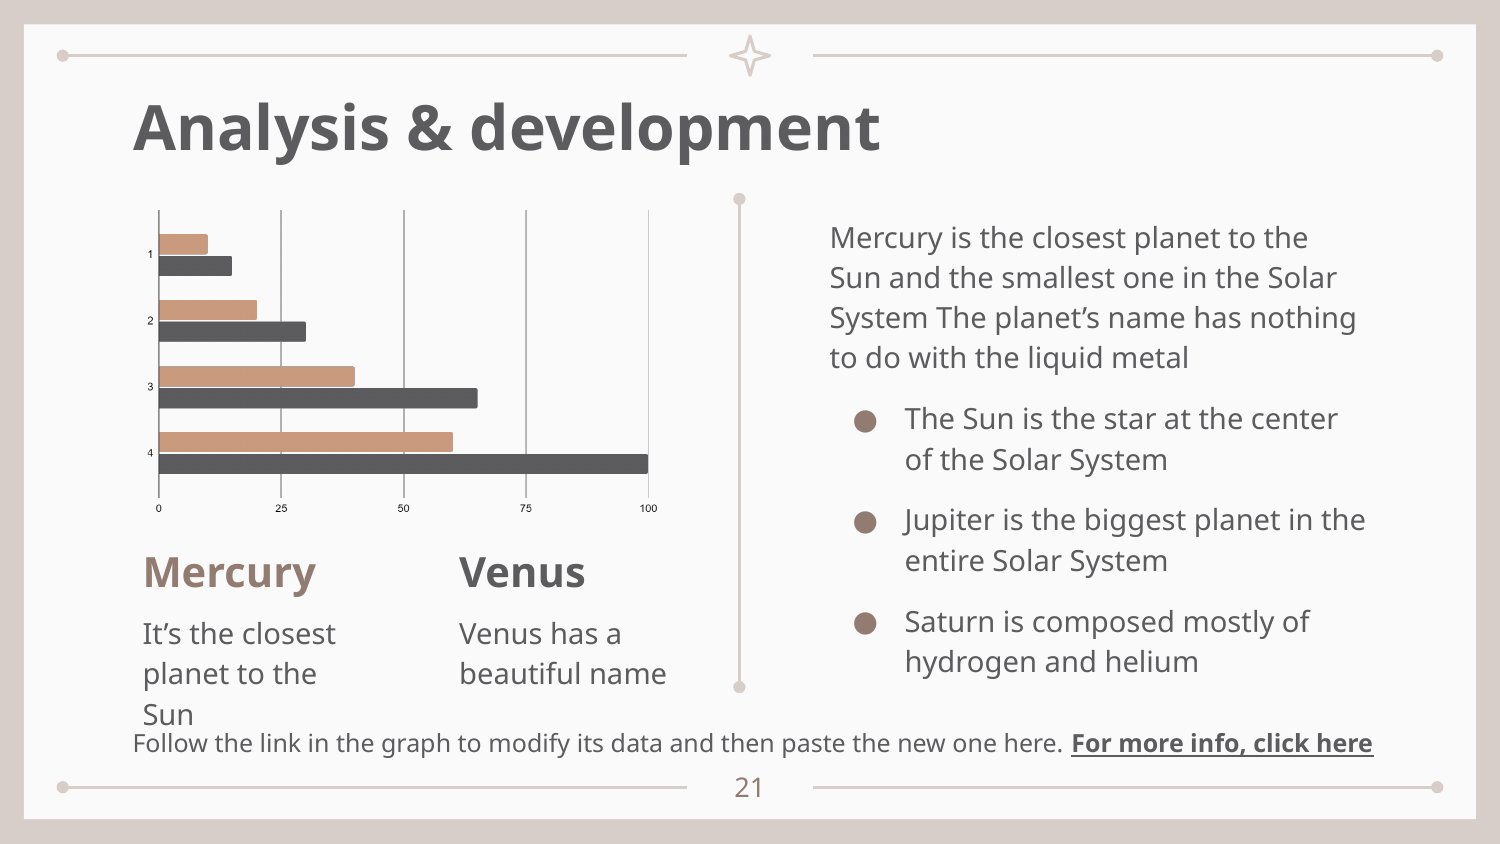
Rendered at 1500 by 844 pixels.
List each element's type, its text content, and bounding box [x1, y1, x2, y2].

title Analysis & development [118, 72, 1382, 167]
picture [117, 192, 665, 531]
text_box Follow the link in the graph to modify its data and then paste the new one here. For more info, click here [116, 707, 1389, 756]
text_box Mercury [127, 538, 390, 595]
text_box It’s the closest planet to the Sun [127, 595, 390, 690]
slide_number 21 [705, 755, 795, 810]
text_box Venus [444, 530, 706, 595]
text_box Mercury is the closest planet to the Sun and the smallest one in the Solar System The planet’s name has nothing to do with the liquid metal The Sun is the star at the center of the Solar System Jupiter is the biggest planet in the entire Solar System Saturn is composed mostly of hydrogen and helium [814, 198, 1384, 682]
text_box Venus has a beautiful name [444, 595, 706, 690]
